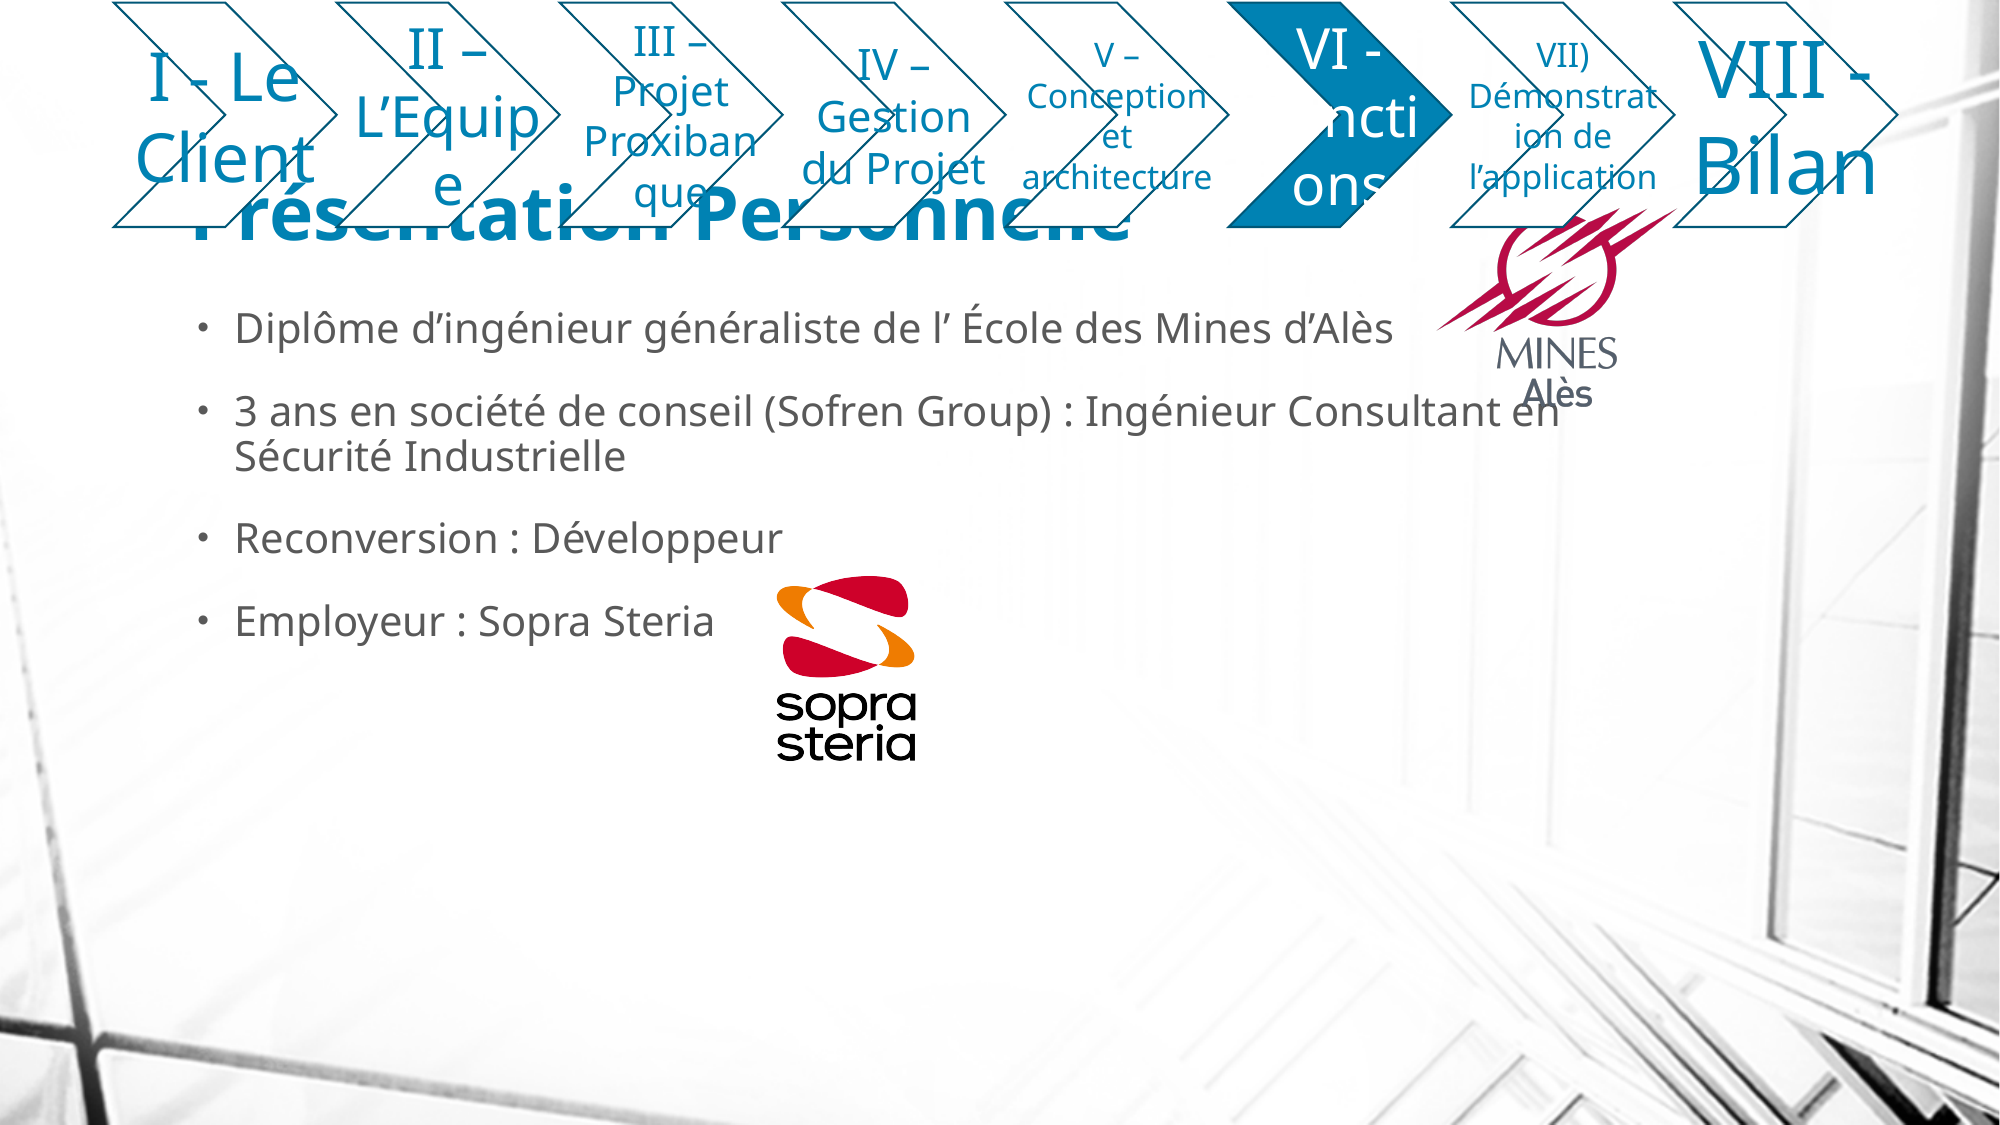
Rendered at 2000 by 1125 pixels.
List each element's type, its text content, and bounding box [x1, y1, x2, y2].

list Diplôme d’ingénieur généraliste de l’ École des Mines d’Alès 3 ans en société de conseil (Sofren Group) : Ingénieur Consultant en Sécurité Industrielle Reconversion : Développeur Employeur : Sopra Steria [174, 299, 1600, 988]
picture [0, 0, 2000, 1125]
title Présentation Personnelle [174, 227, 1436, 263]
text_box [113, 2, 1898, 227]
